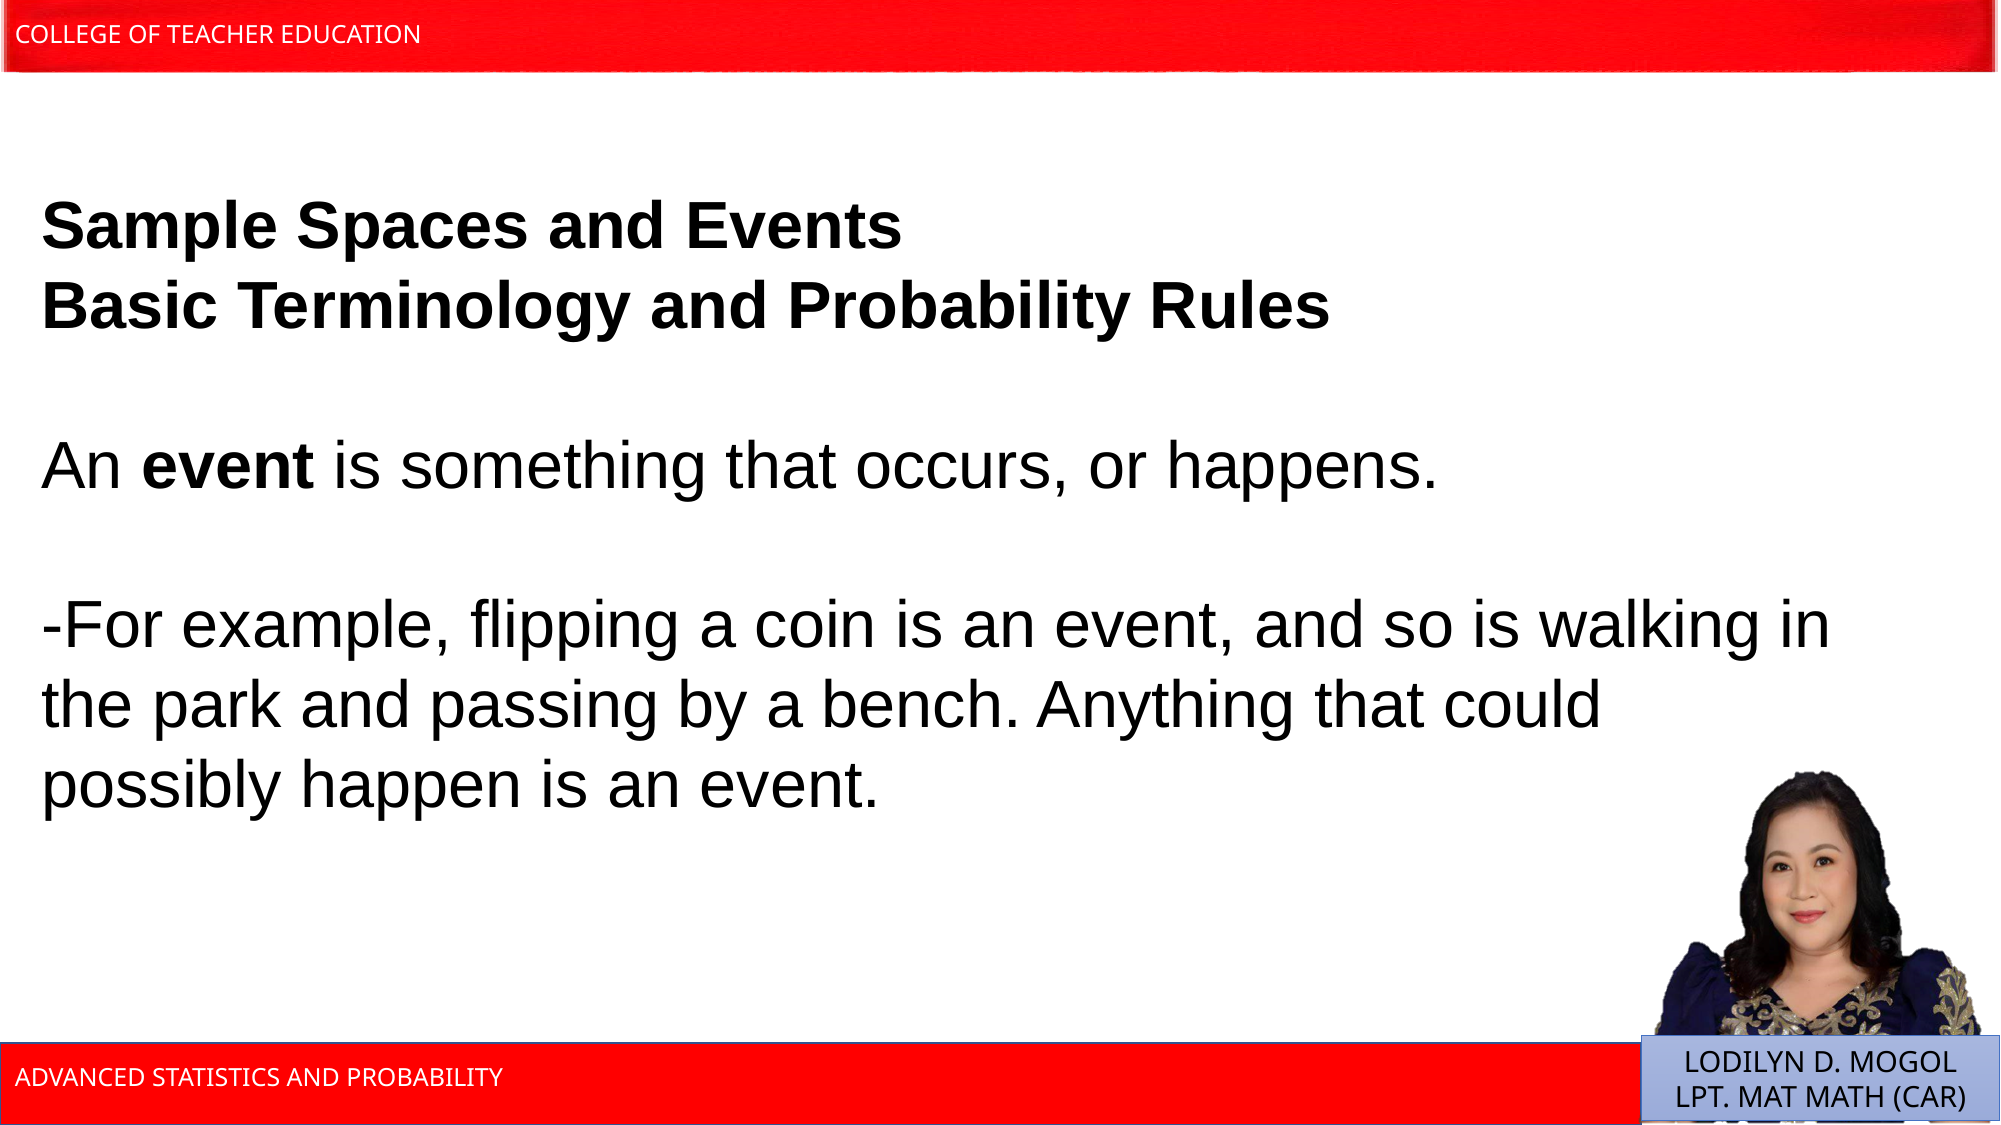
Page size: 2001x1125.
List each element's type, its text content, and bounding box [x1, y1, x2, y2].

picture [0, 0, 2000, 121]
text_box ADVANCED STATISTICS AND PROBABILITY [0, 1053, 953, 1099]
picture [1581, 694, 2000, 1125]
text_box [0, 1042, 1581, 1125]
text_box Sample Spaces and Events Basic Terminology and Probability Rules An event is something that occurs, or happens. -For example, flipping a coin is an event, and so is walking in the park and passing by a bench. Anything that could possibly happen is an event. [26, 174, 1879, 829]
